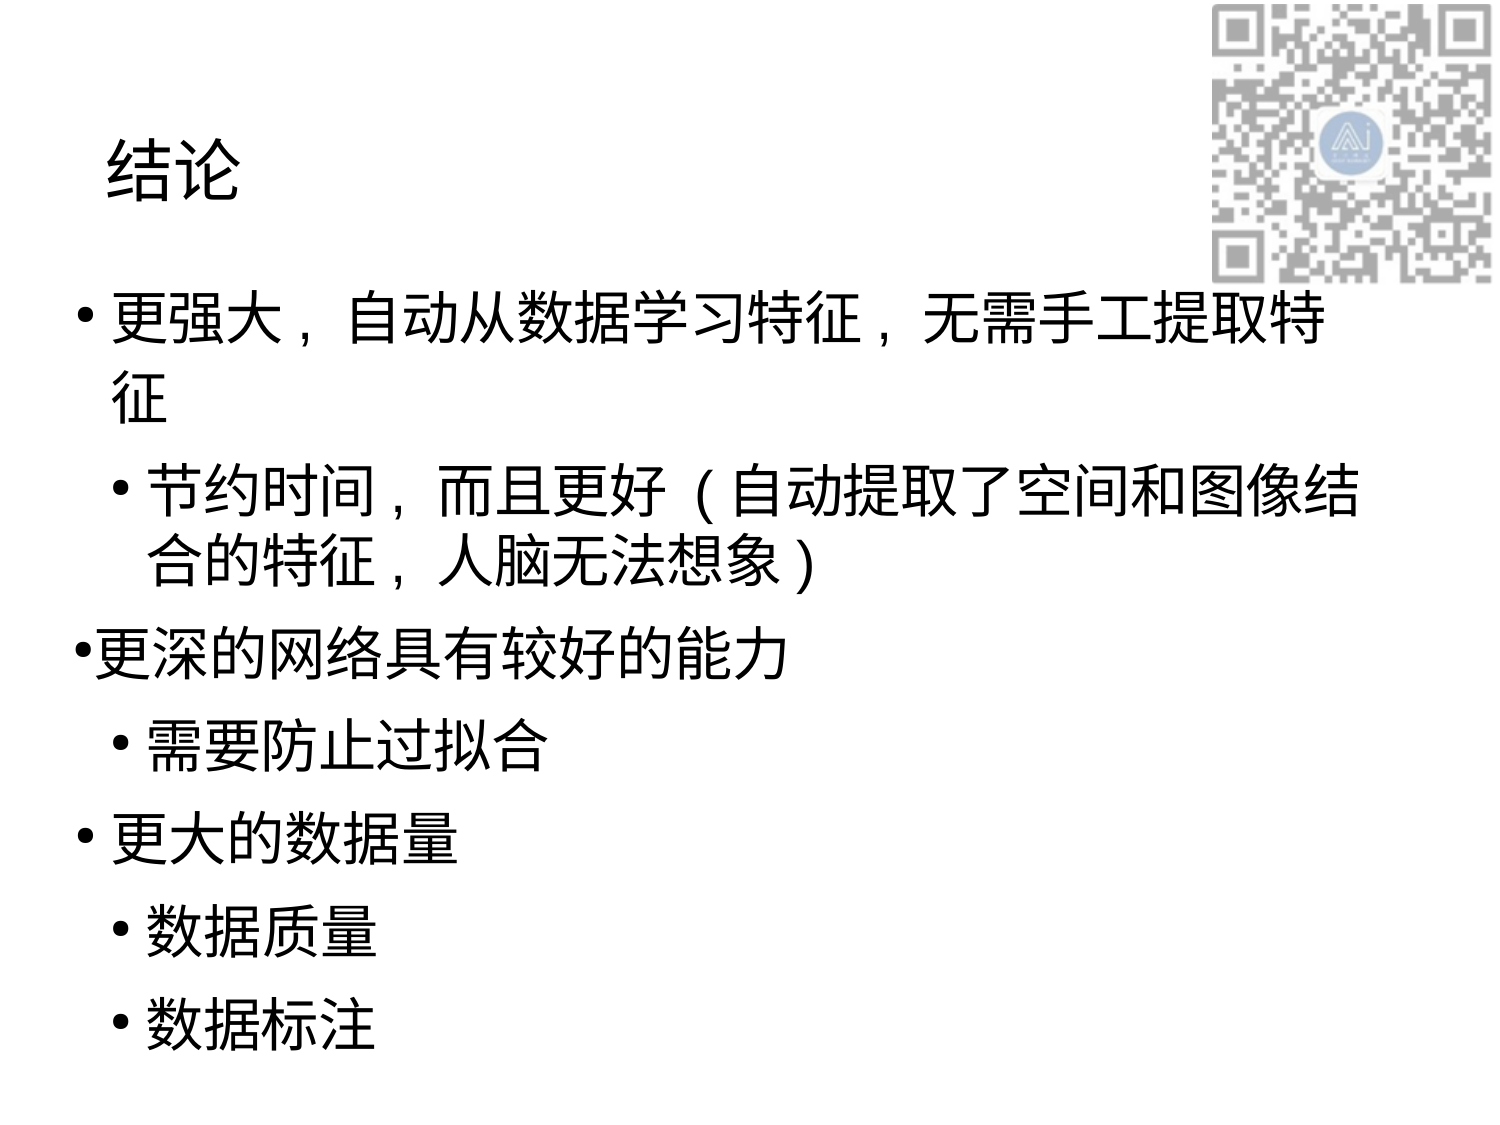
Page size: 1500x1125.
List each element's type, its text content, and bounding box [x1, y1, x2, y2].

title 结论 [103, 74, 1397, 263]
text_box 更强大, 自动从数据学习特征, 无需手工提取特征 节约时间, 而且更好 (自动提取了空间和图像结合的特征, 人脑无法想象) 更深的网络具有较好的能力 需要防止过拟合 更大的数据量 数据质量 数据标注 [72, 271, 1377, 1058]
